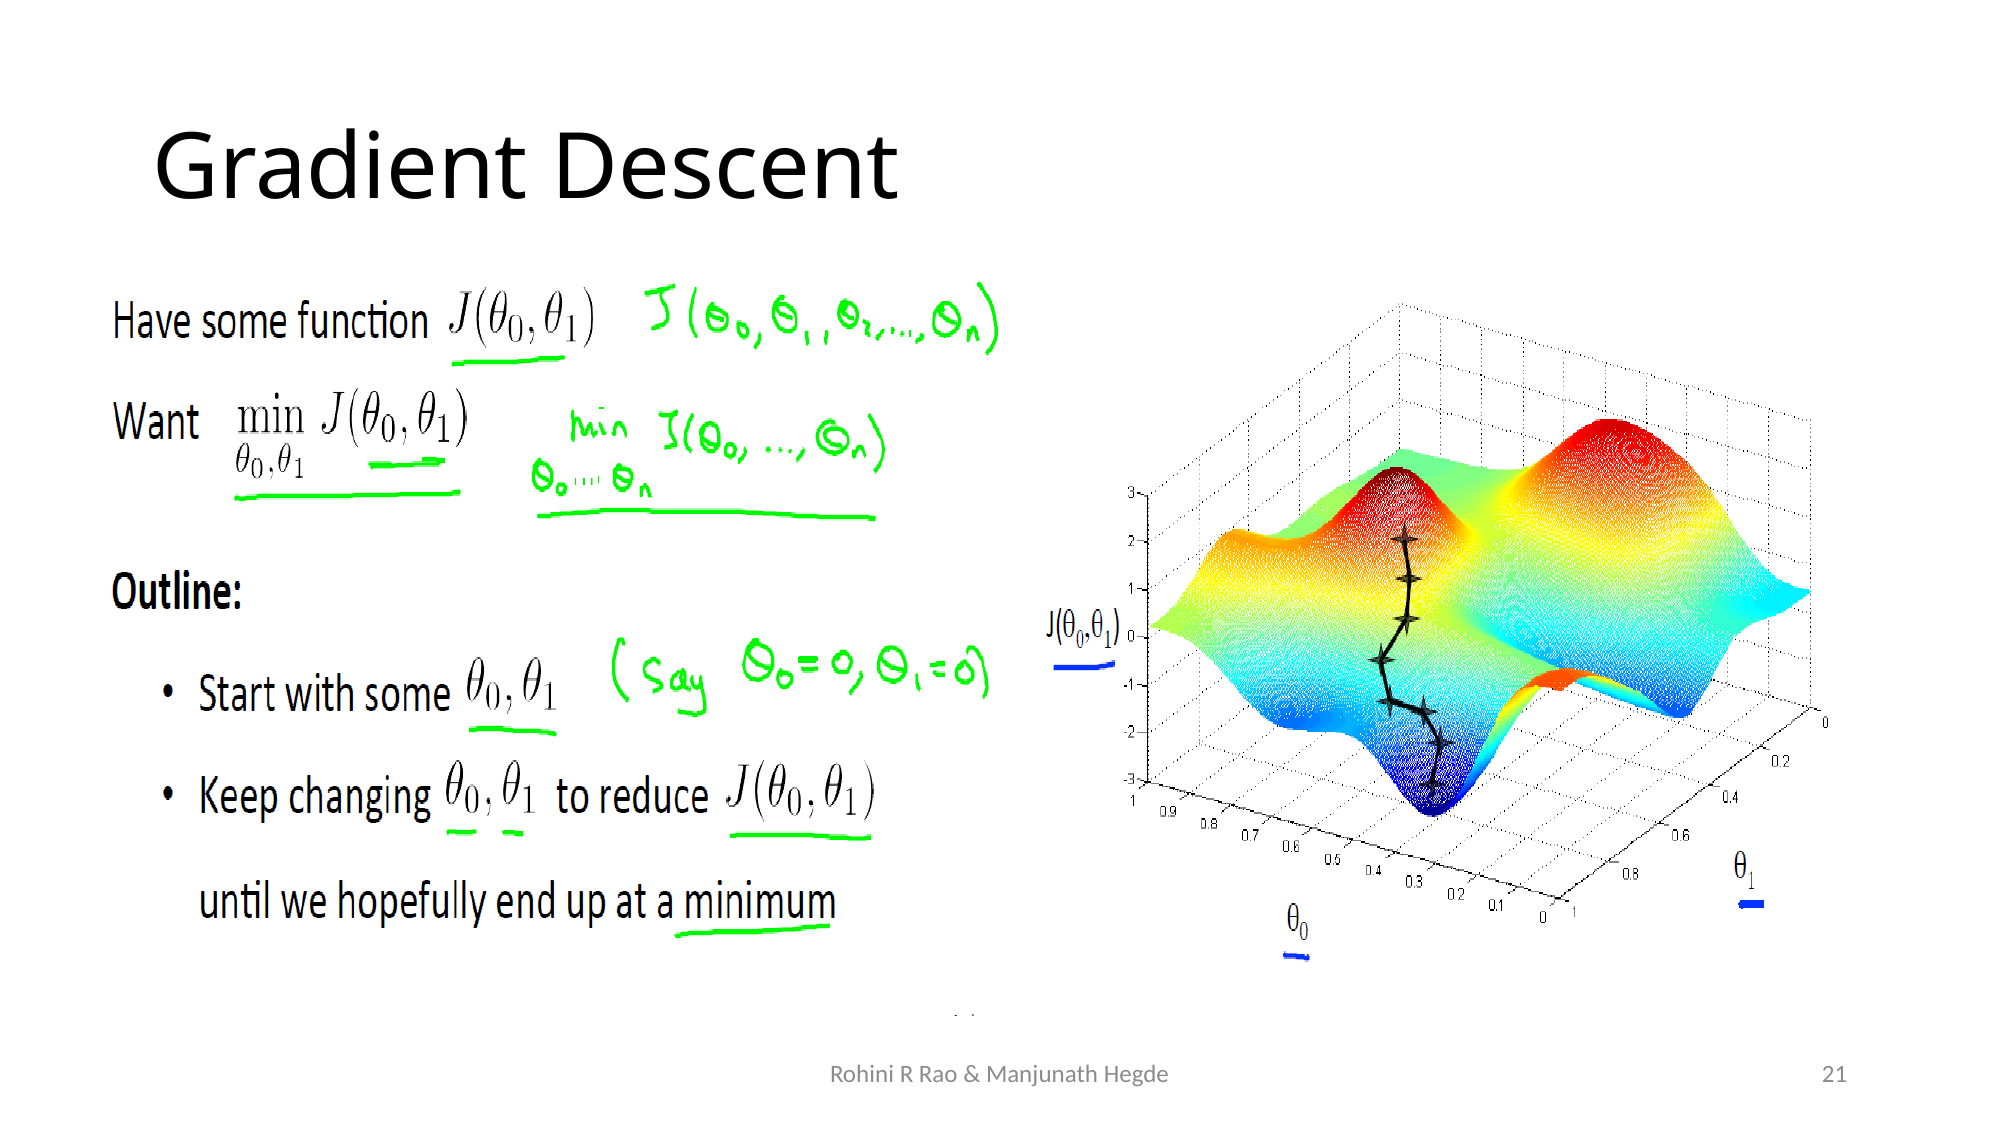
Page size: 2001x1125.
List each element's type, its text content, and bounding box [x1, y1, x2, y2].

title Gradient Descent [137, 59, 1863, 278]
footer Rohini R Rao & Manjunath Hegde [662, 1042, 1338, 1103]
picture [1022, 242, 1889, 996]
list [64, 242, 1000, 1016]
slide_number 21 [1412, 1042, 1863, 1103]
